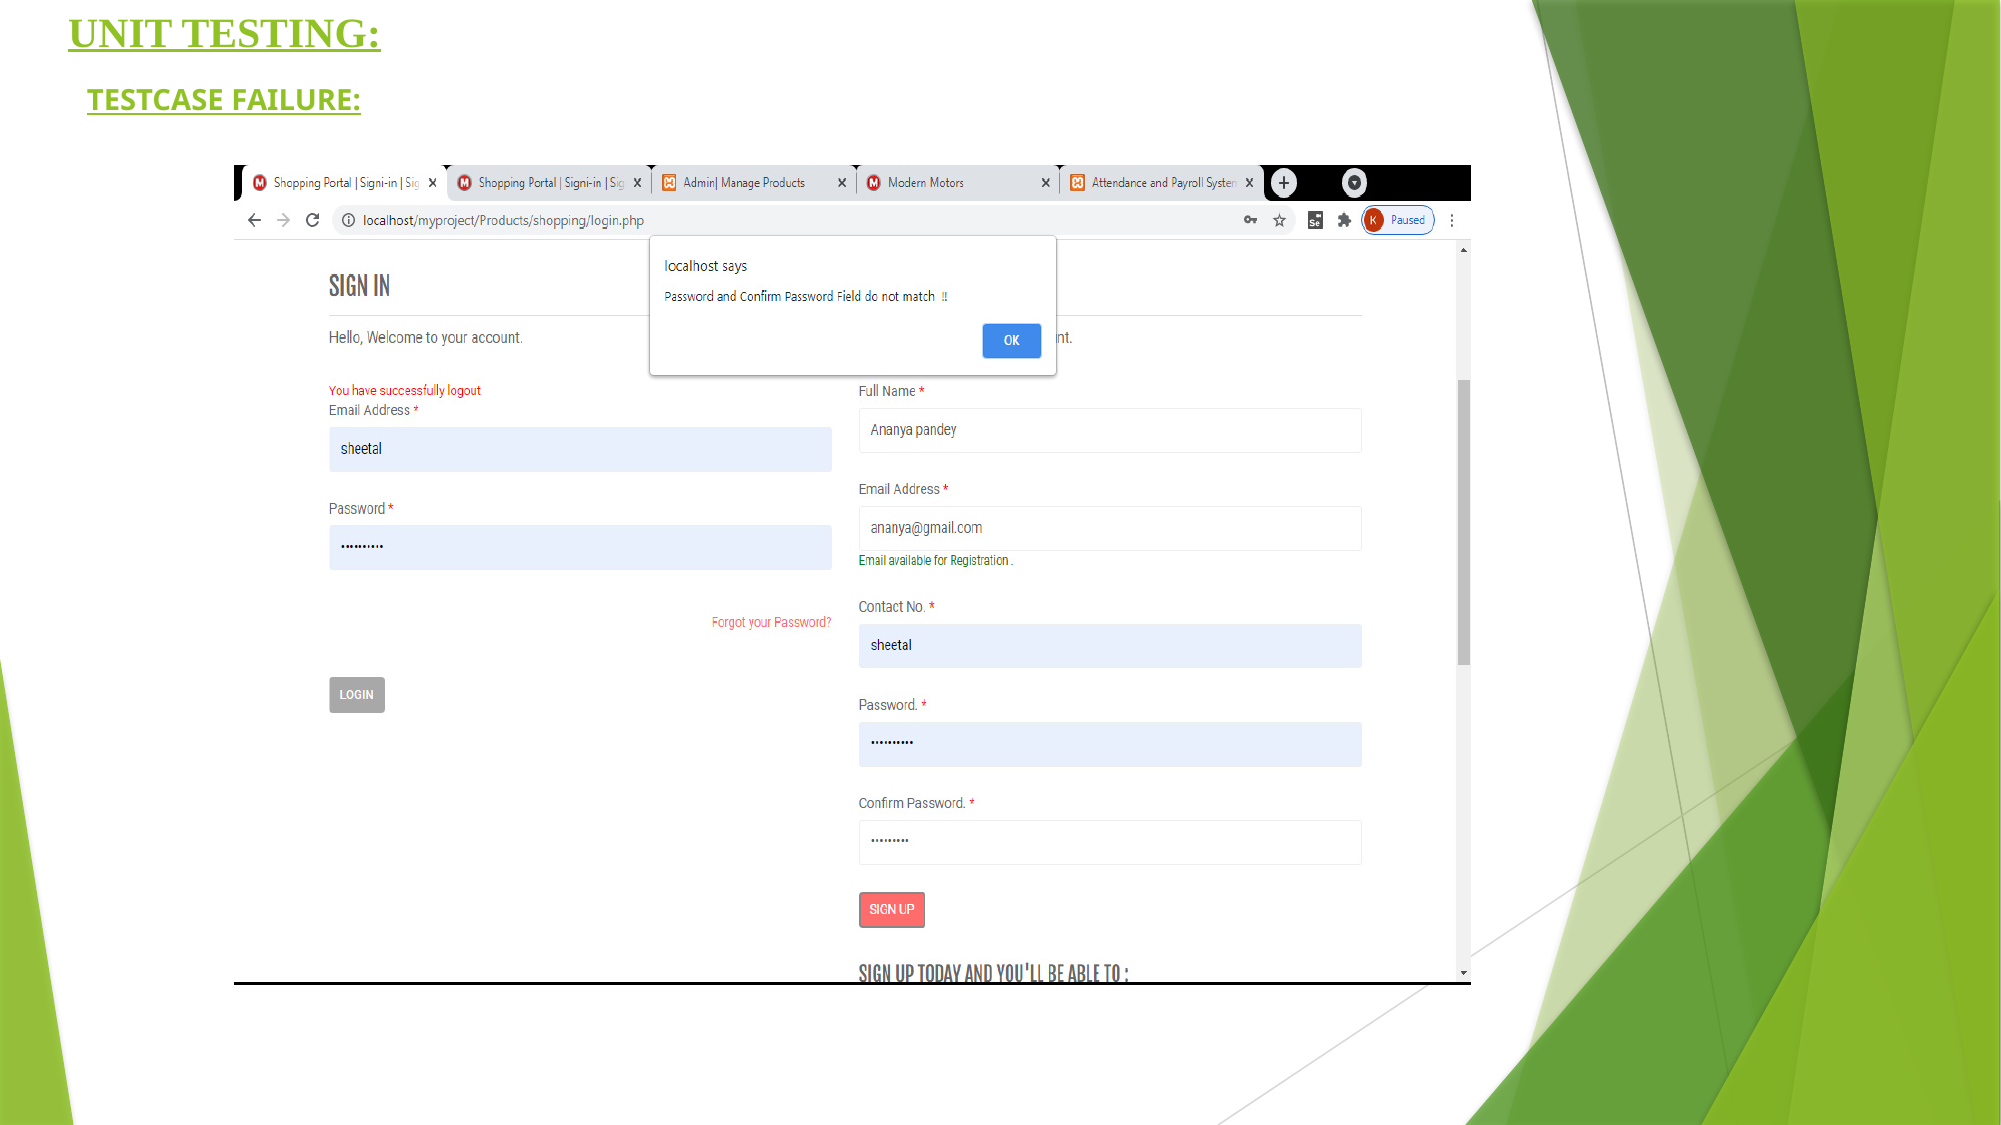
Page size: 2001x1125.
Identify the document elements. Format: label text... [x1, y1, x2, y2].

text_box TESTCASE FAILURE: [76, 76, 615, 122]
text_box UNIT TESTING: [57, 0, 684, 61]
picture [234, 165, 1471, 986]
